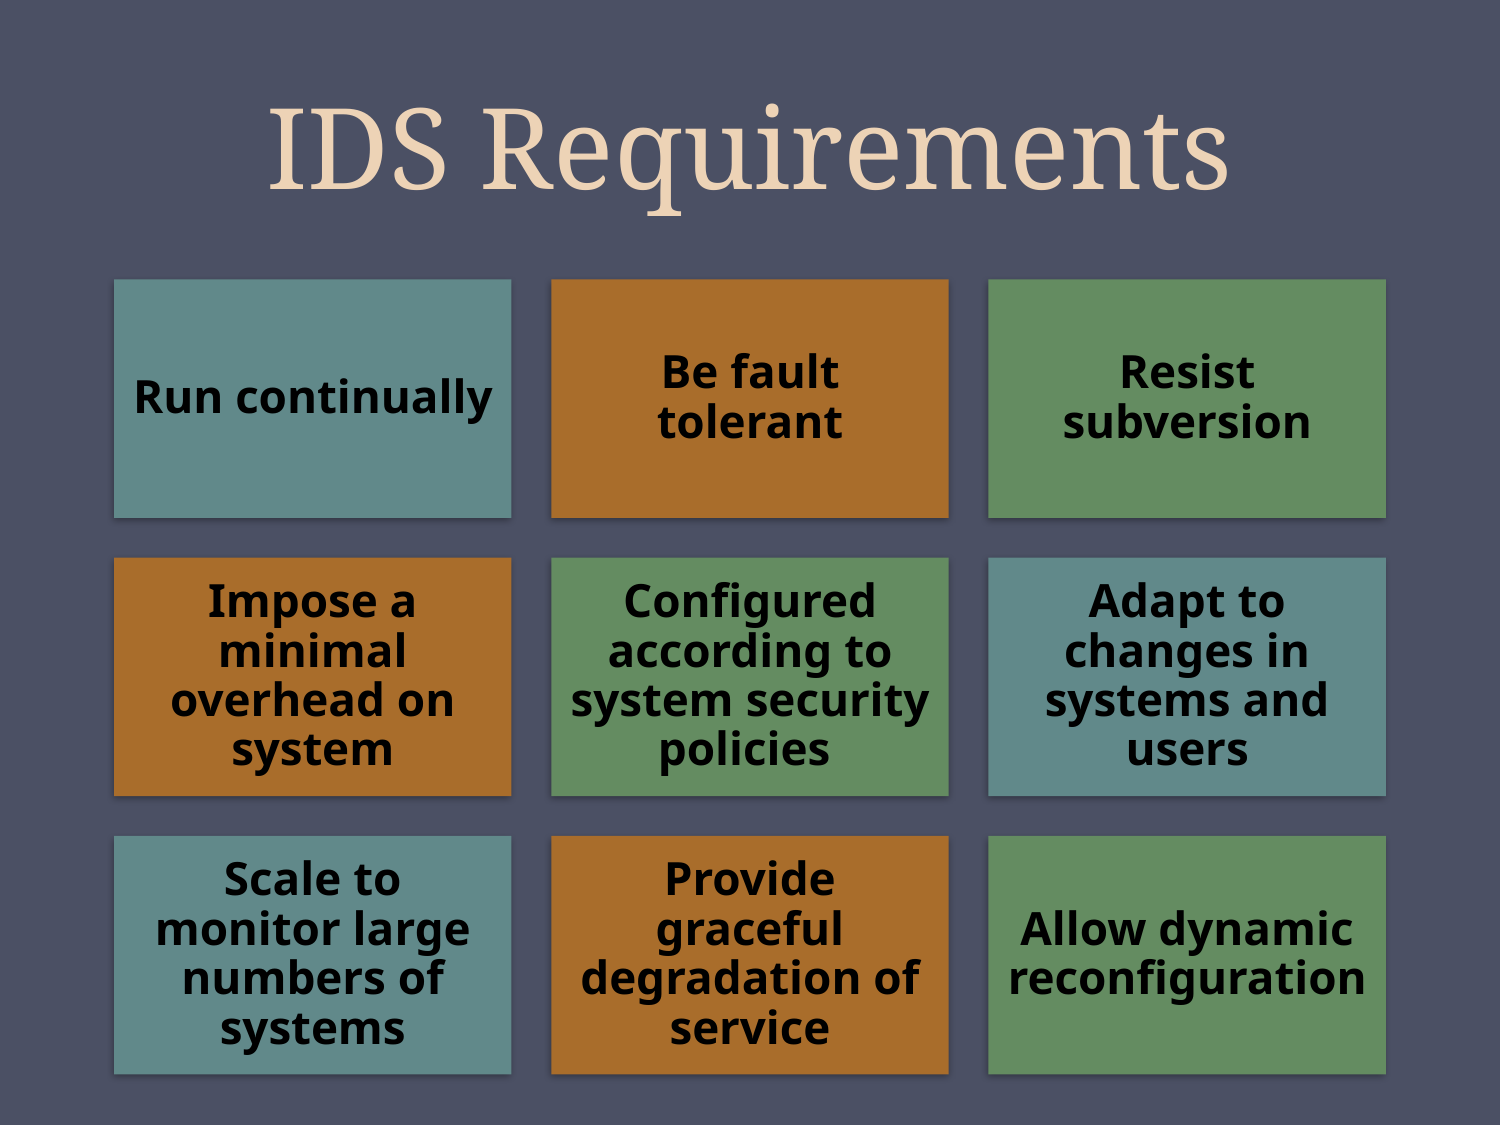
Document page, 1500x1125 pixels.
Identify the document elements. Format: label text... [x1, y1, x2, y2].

title IDS Requirements [75, 0, 1425, 220]
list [74, 278, 1426, 1076]
